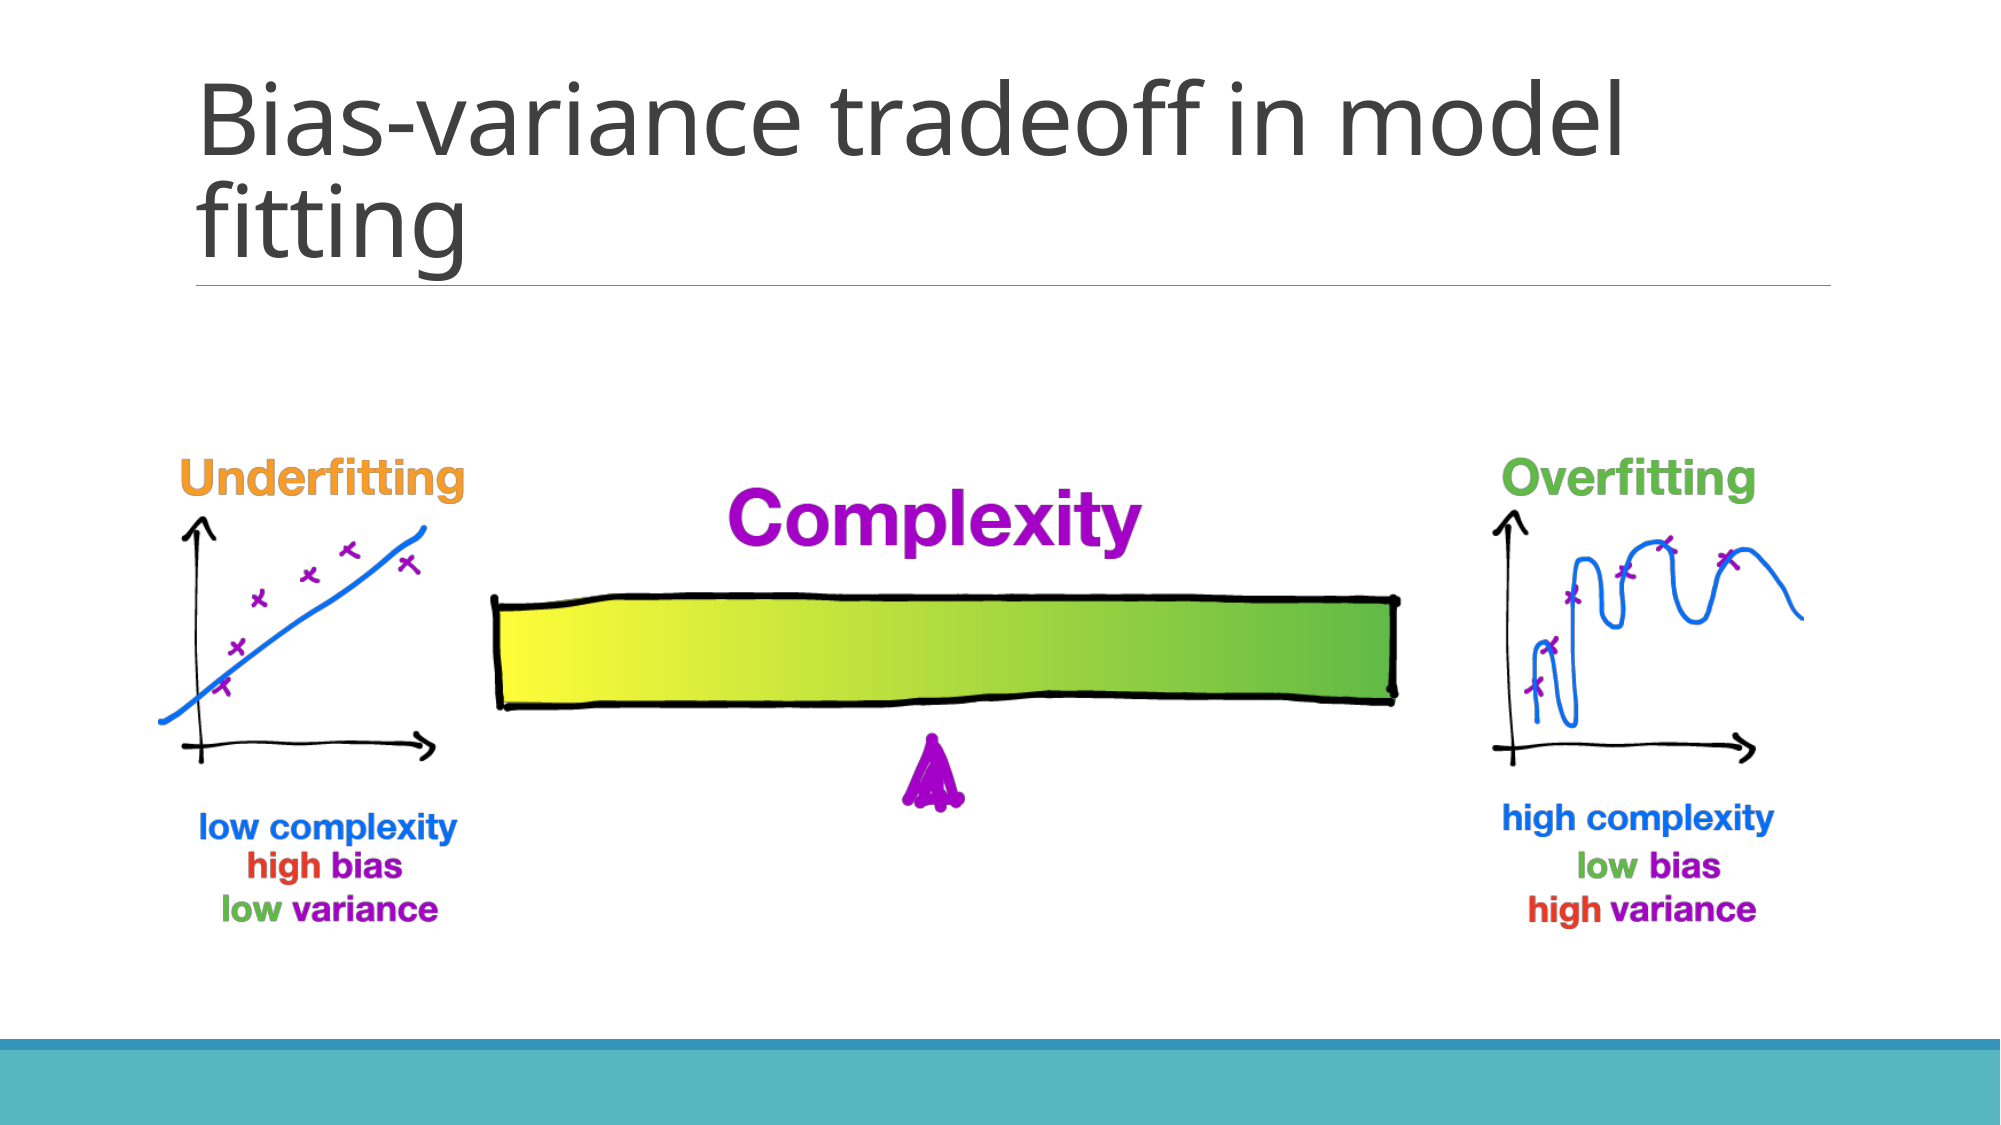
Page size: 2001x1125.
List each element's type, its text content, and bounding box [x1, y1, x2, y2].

title Bias-variance tradeoff in model fitting [180, 47, 1830, 285]
picture [157, 451, 1805, 929]
